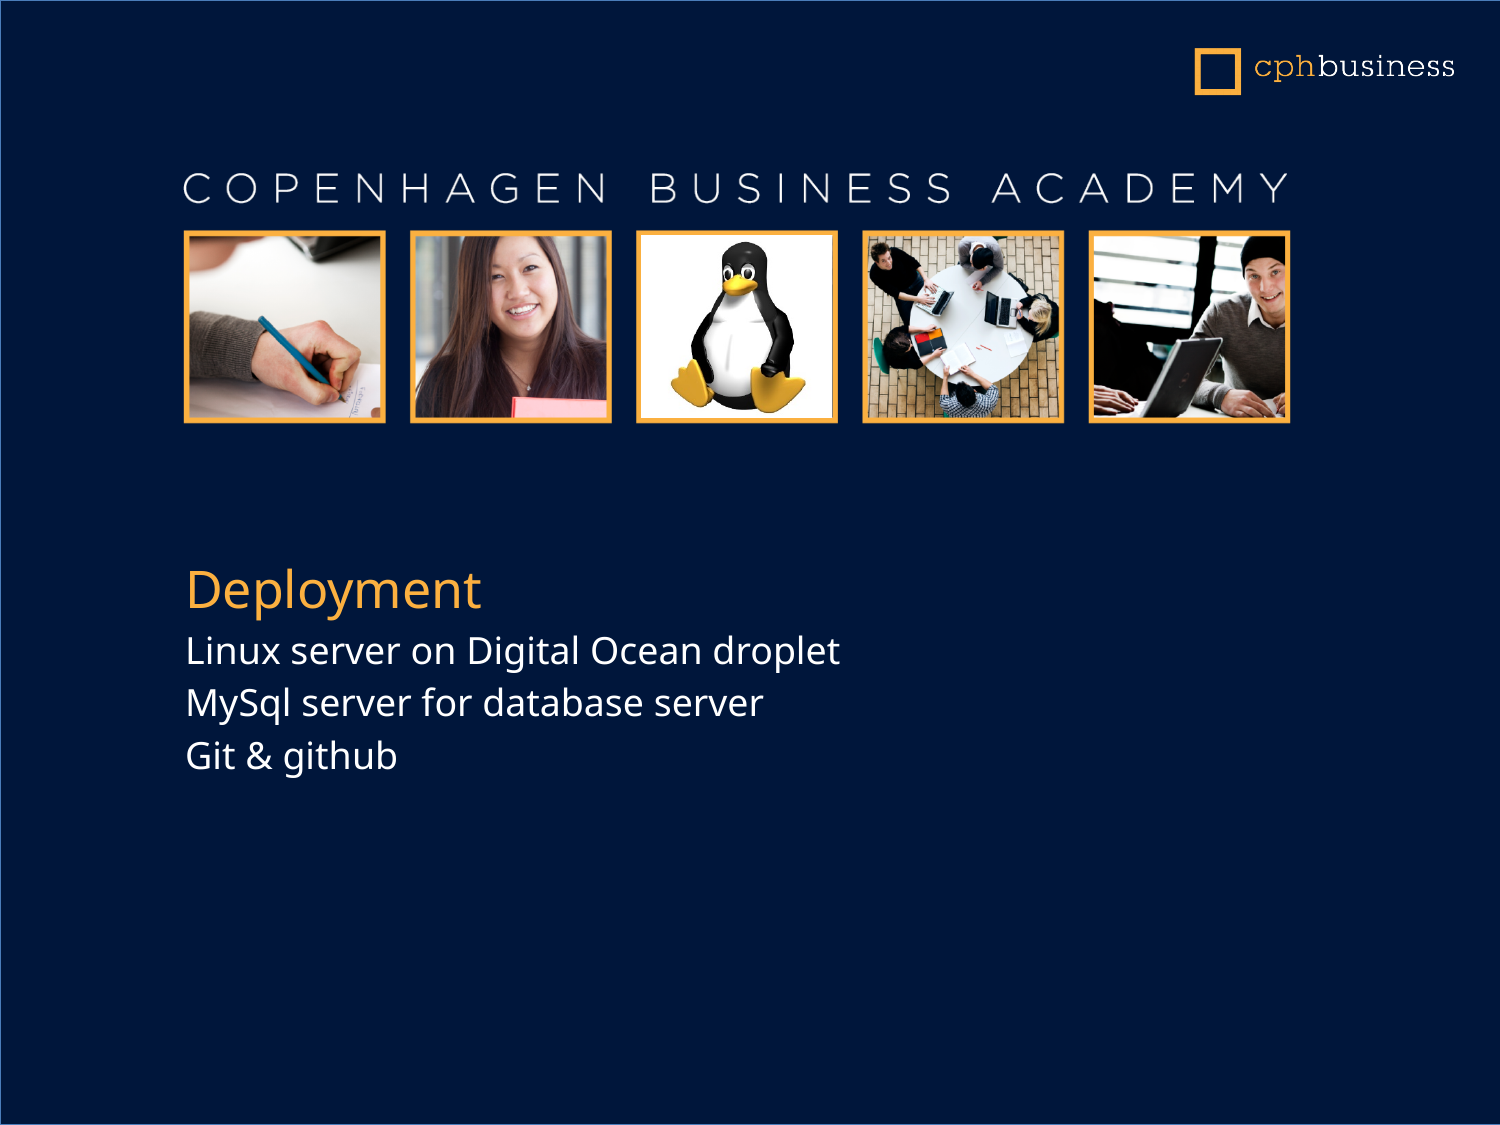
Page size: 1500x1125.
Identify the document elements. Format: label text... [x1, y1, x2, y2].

list Deployment Linux server on Digital Ocean droplet MySql server for database server Git & github [170, 549, 1287, 805]
picture [1147, 1, 1500, 142]
picture [183, 173, 1438, 500]
